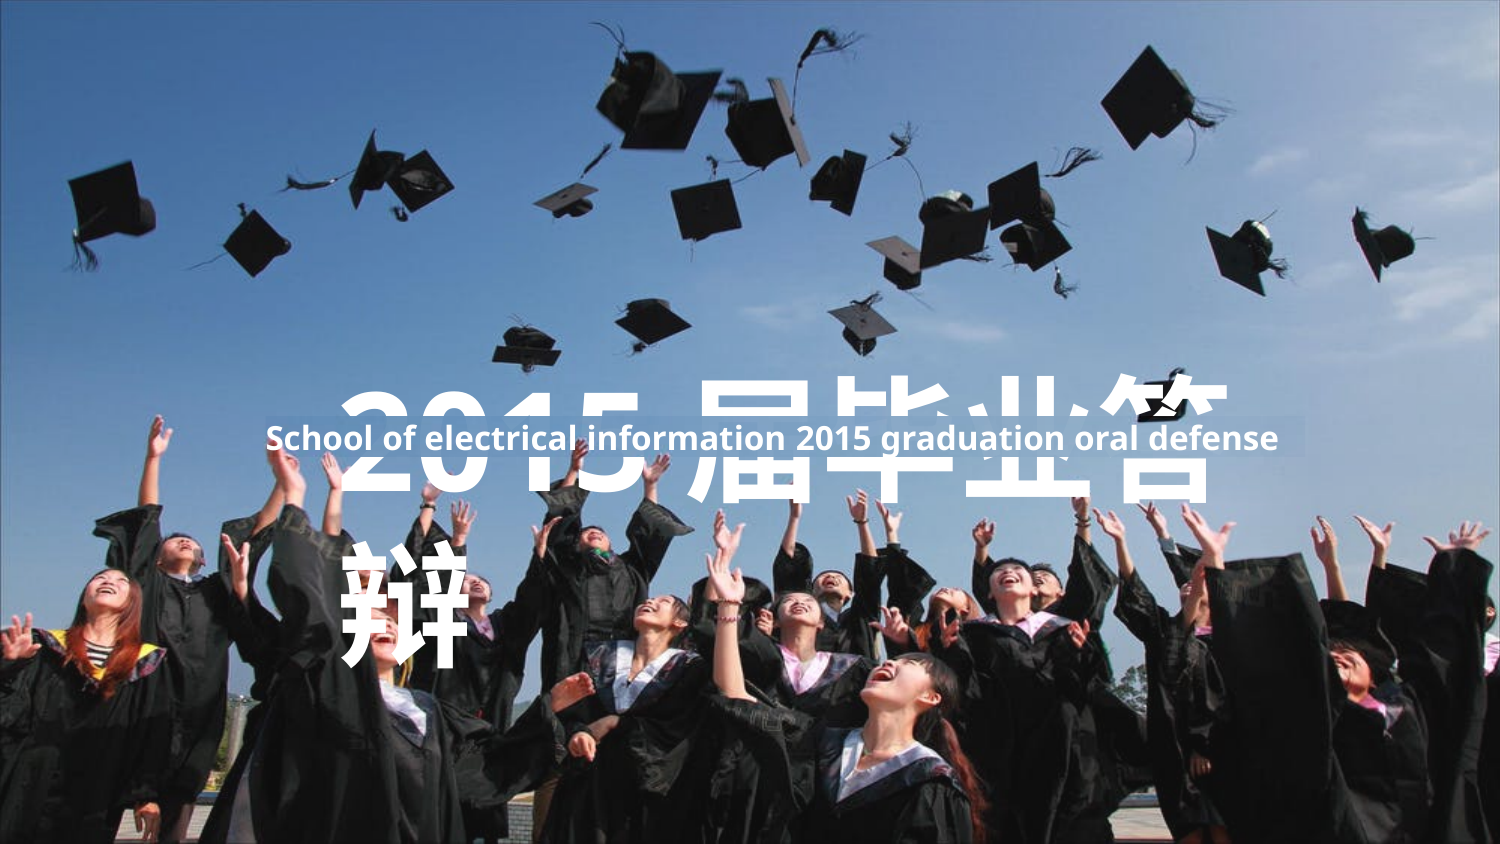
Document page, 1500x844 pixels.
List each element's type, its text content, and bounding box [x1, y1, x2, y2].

text_box 2015届毕业答辩 [336, 353, 1270, 416]
picture [0, 0, 1500, 844]
text_box 2015届毕业答辩 [336, 457, 1270, 684]
text_box School of electrical information 2015 graduation oral defense [265, 416, 1306, 457]
